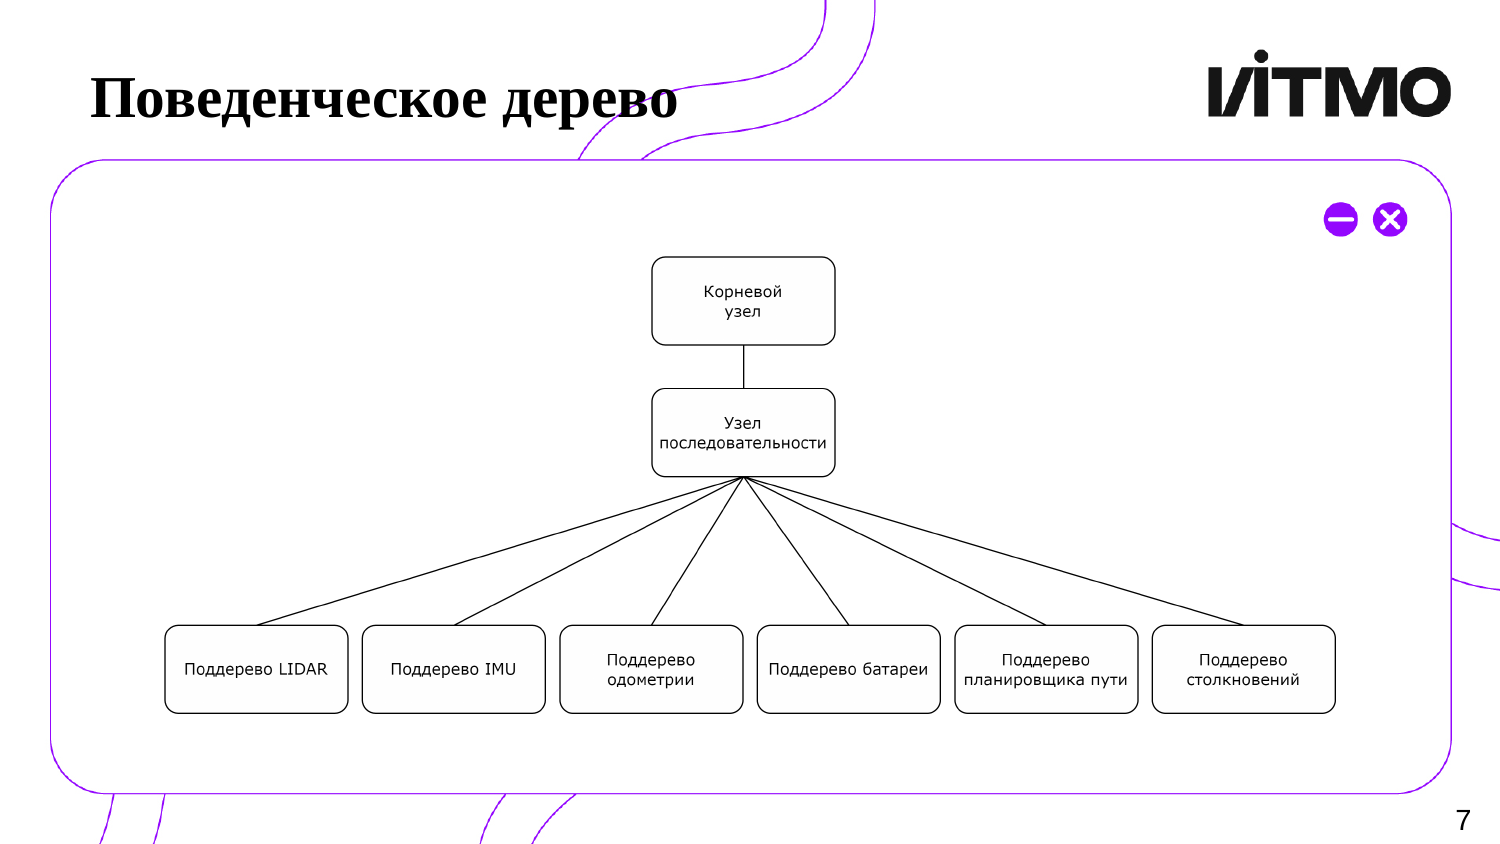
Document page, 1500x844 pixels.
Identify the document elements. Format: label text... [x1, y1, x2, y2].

picture [0, 0, 1500, 844]
title Поведенческое дерево [75, 50, 1195, 137]
text_box 7 [1440, 793, 1500, 844]
